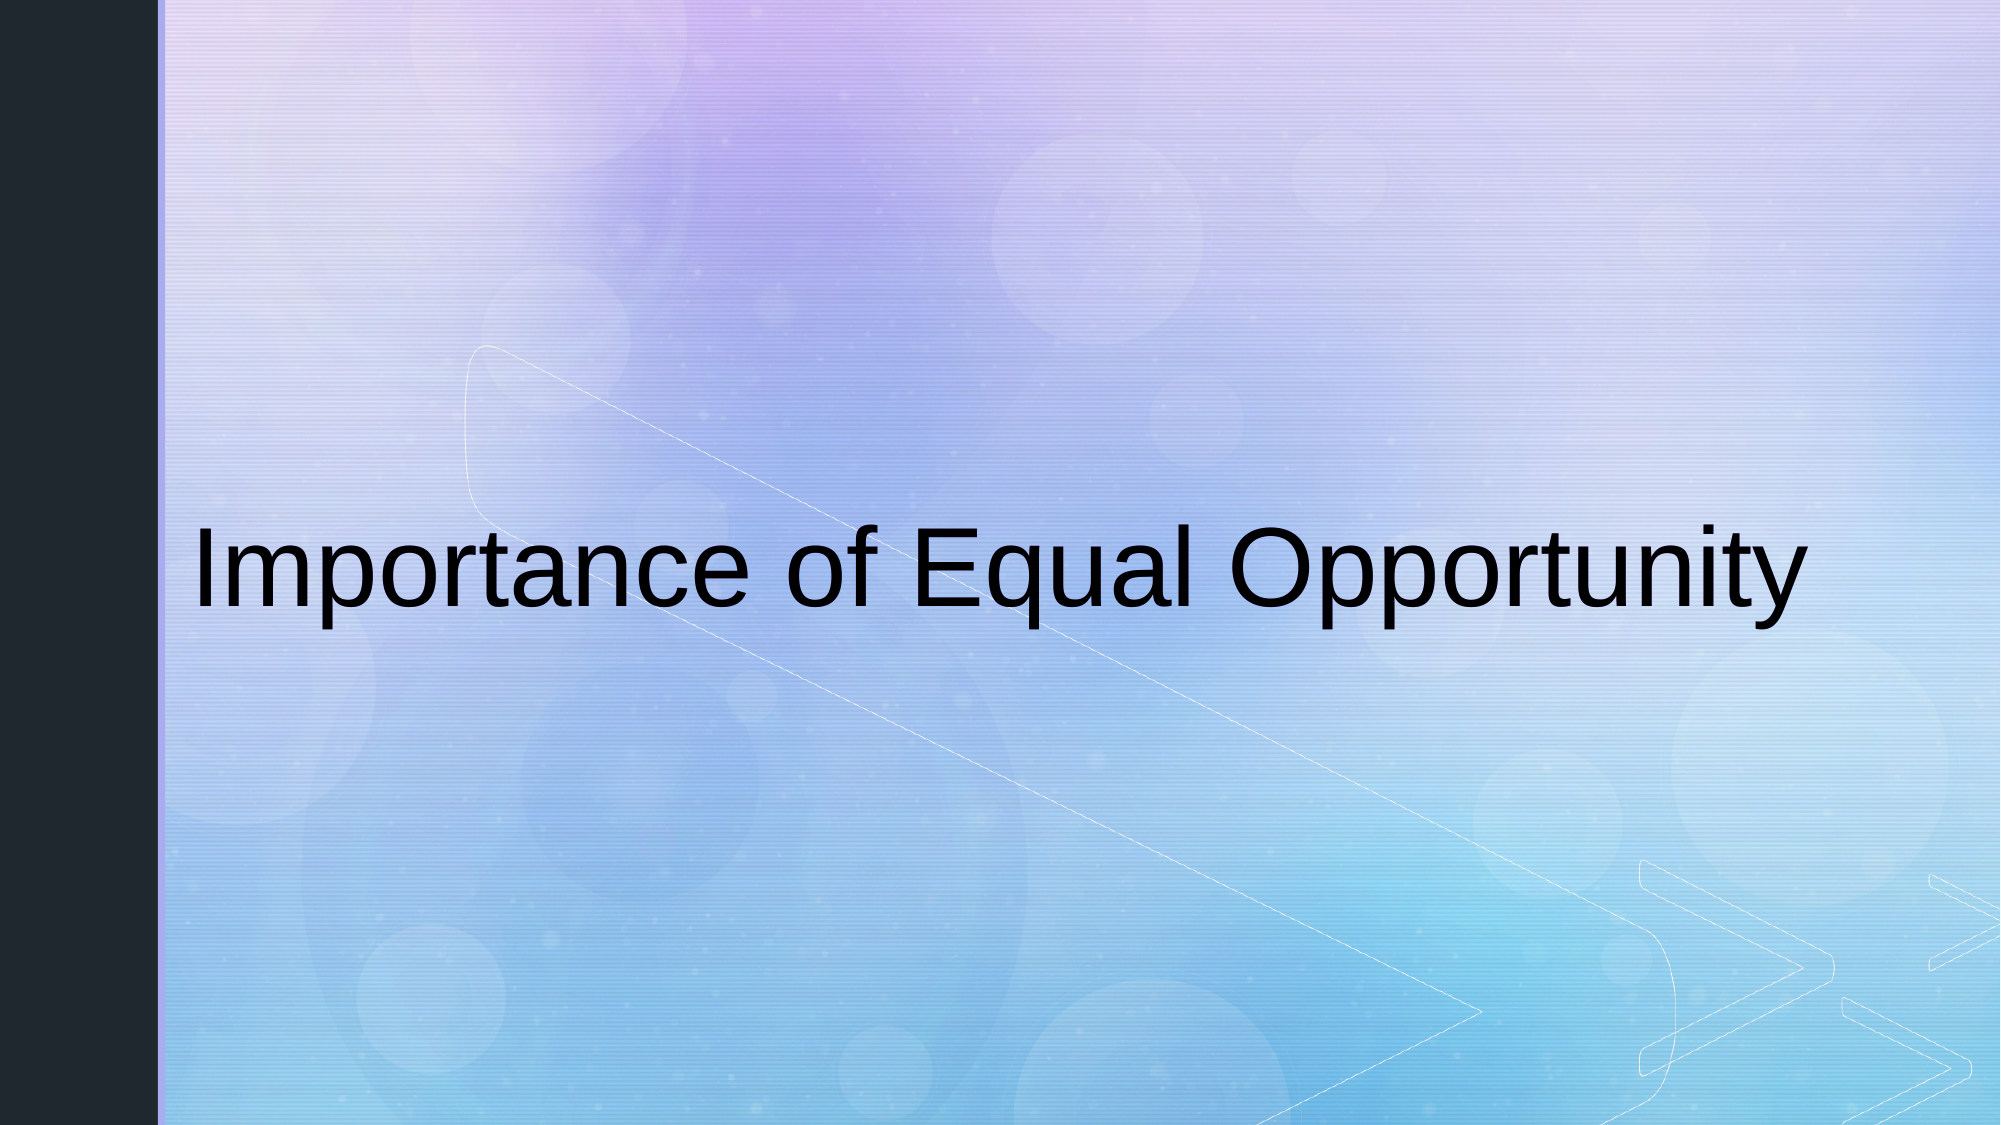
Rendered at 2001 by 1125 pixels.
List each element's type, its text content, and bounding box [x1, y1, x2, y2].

text_box Importance of Equal Opportunity [175, 486, 1825, 637]
picture [166, 0, 2001, 1125]
